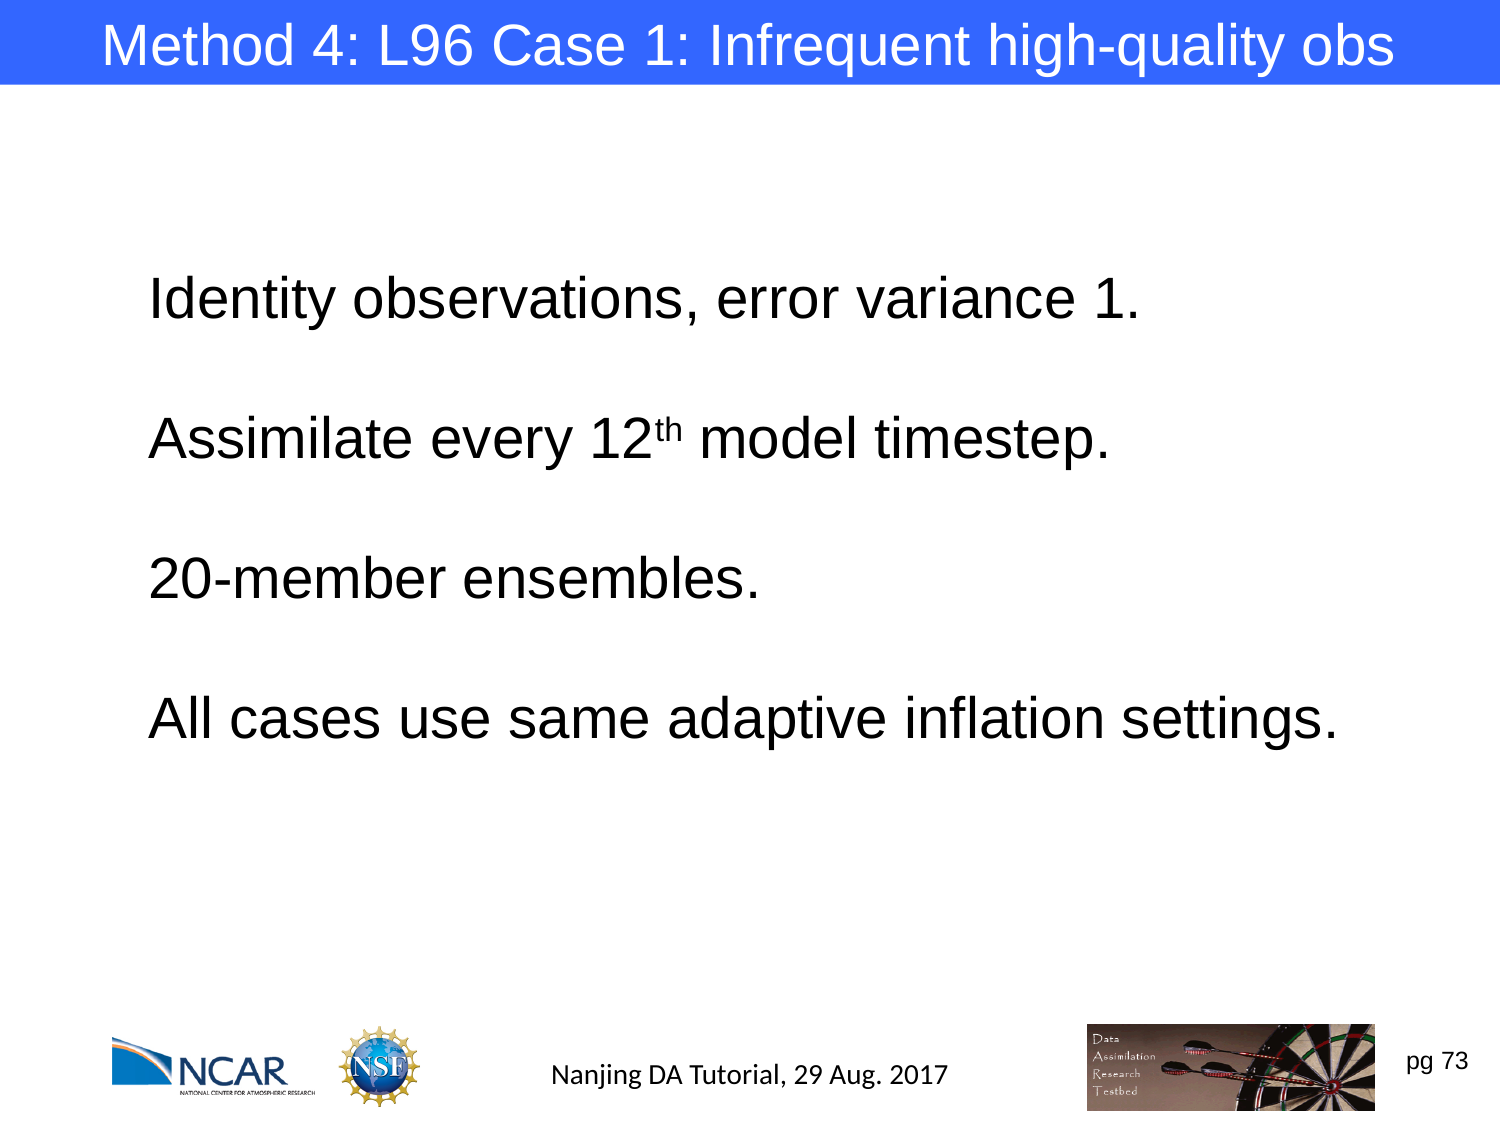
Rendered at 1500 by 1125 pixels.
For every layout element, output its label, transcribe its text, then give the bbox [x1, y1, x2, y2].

footer Nanjing DA Tutorial, 29 Aug. 2017 [512, 1042, 988, 1103]
picture [337, 1024, 421, 1108]
text_box Method 4: L96 Case 1: Infrequent high-quality obs [0, 0, 1500, 85]
picture [1087, 1024, 1375, 1111]
text_box Identity observations, error variance 1. Assimilate every 12th model timestep. 20-member ensembles. All cases use same adaptive inflation settings. [133, 253, 1393, 828]
picture [112, 1037, 315, 1095]
